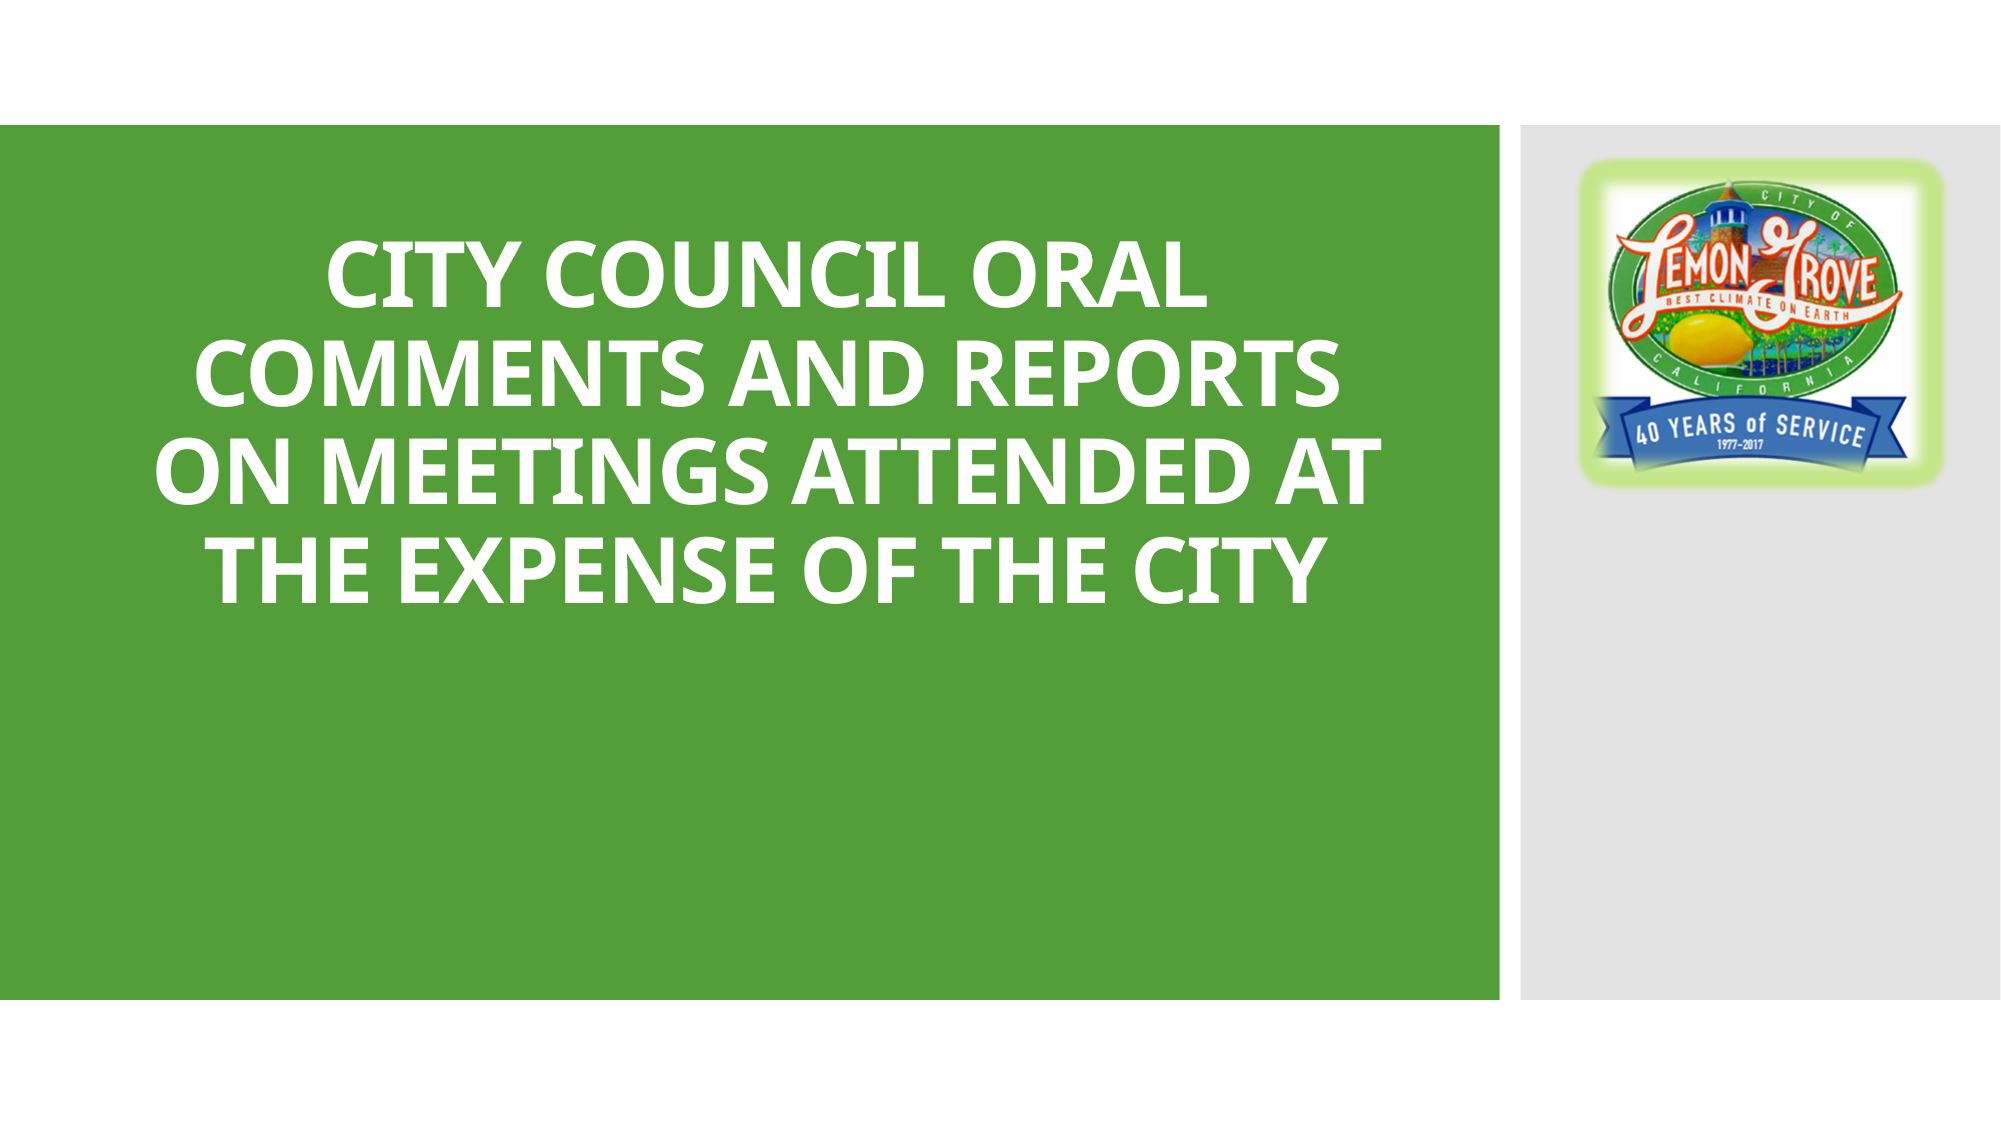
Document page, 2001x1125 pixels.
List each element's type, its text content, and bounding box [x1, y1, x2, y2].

picture [1569, 149, 1953, 497]
title CITY COUNCIL ORAL COMMENTS AND REPORTS ON MEETINGS ATTENDED AT THE EXPENSE OF THE CITY [129, 361, 1404, 632]
